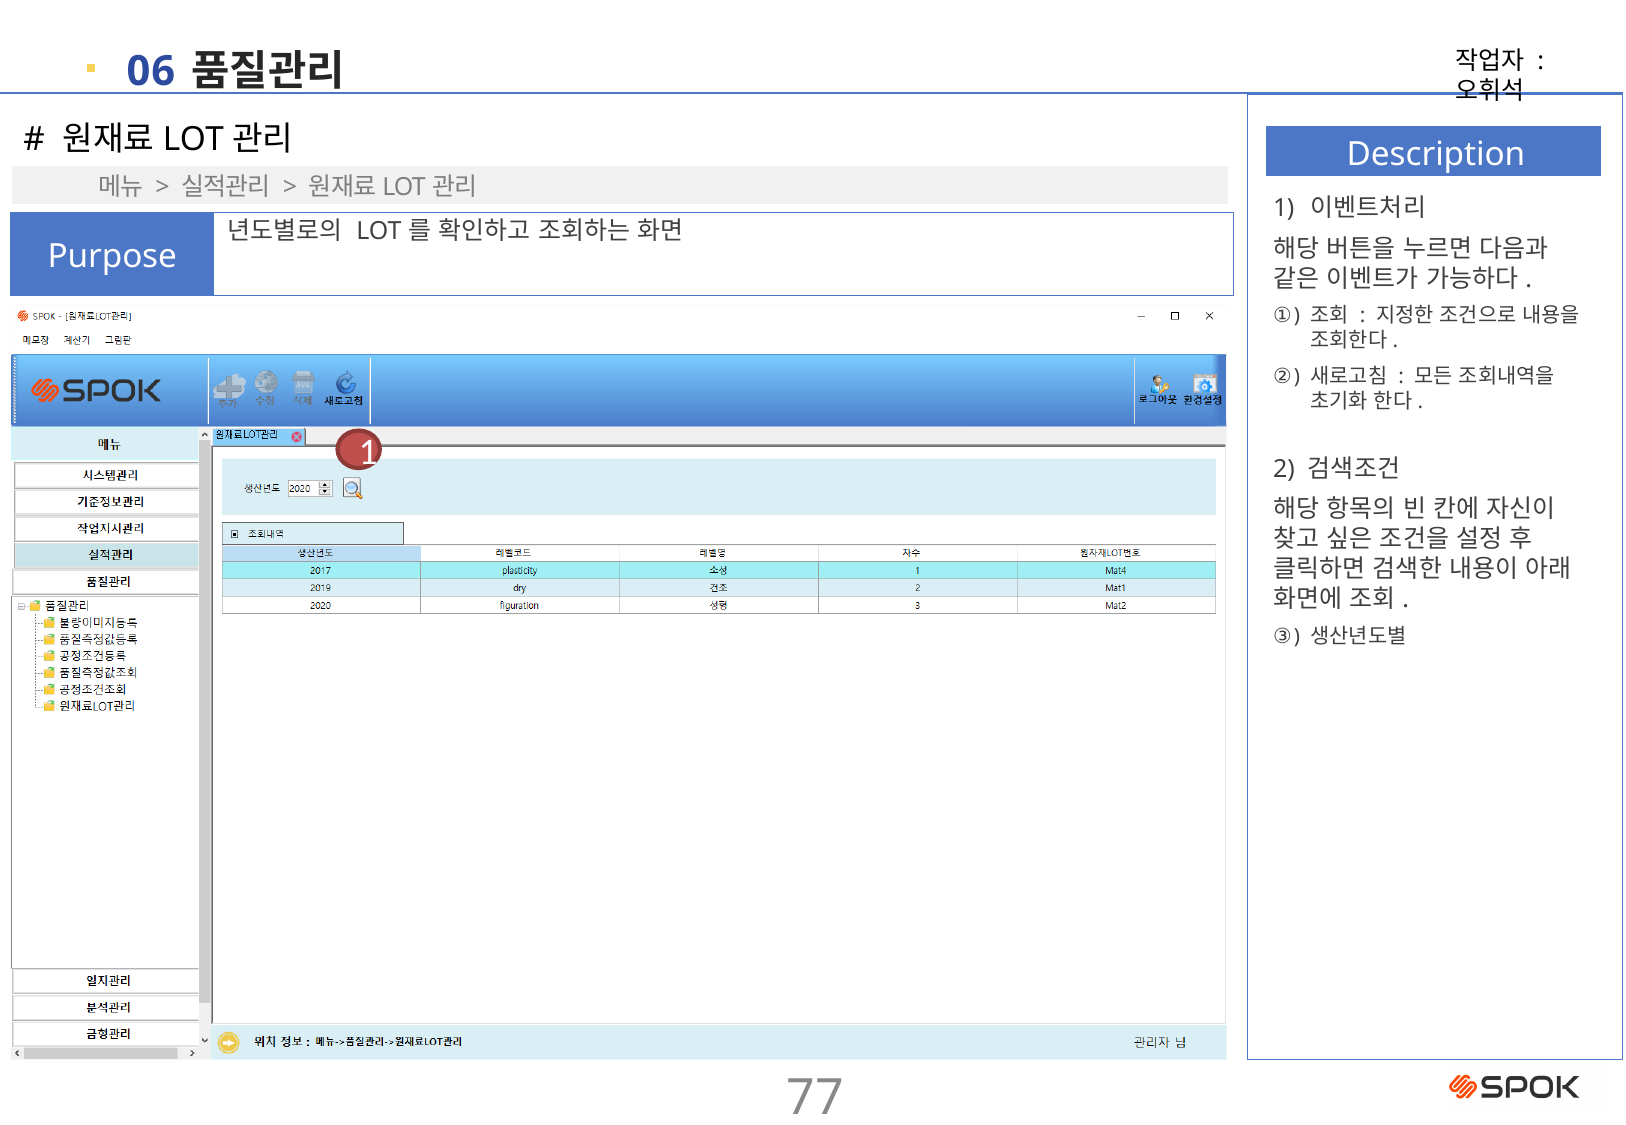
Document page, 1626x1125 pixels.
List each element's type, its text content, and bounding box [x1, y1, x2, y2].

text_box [11, 166, 1229, 205]
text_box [87, 42, 408, 92]
picture [10, 304, 1227, 1060]
slide_number 77 [483, 1070, 1142, 1125]
picture [1449, 1060, 1610, 1114]
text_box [0, 92, 1623, 1060]
text_box 작업자 : 오휘석 [1440, 37, 1625, 95]
